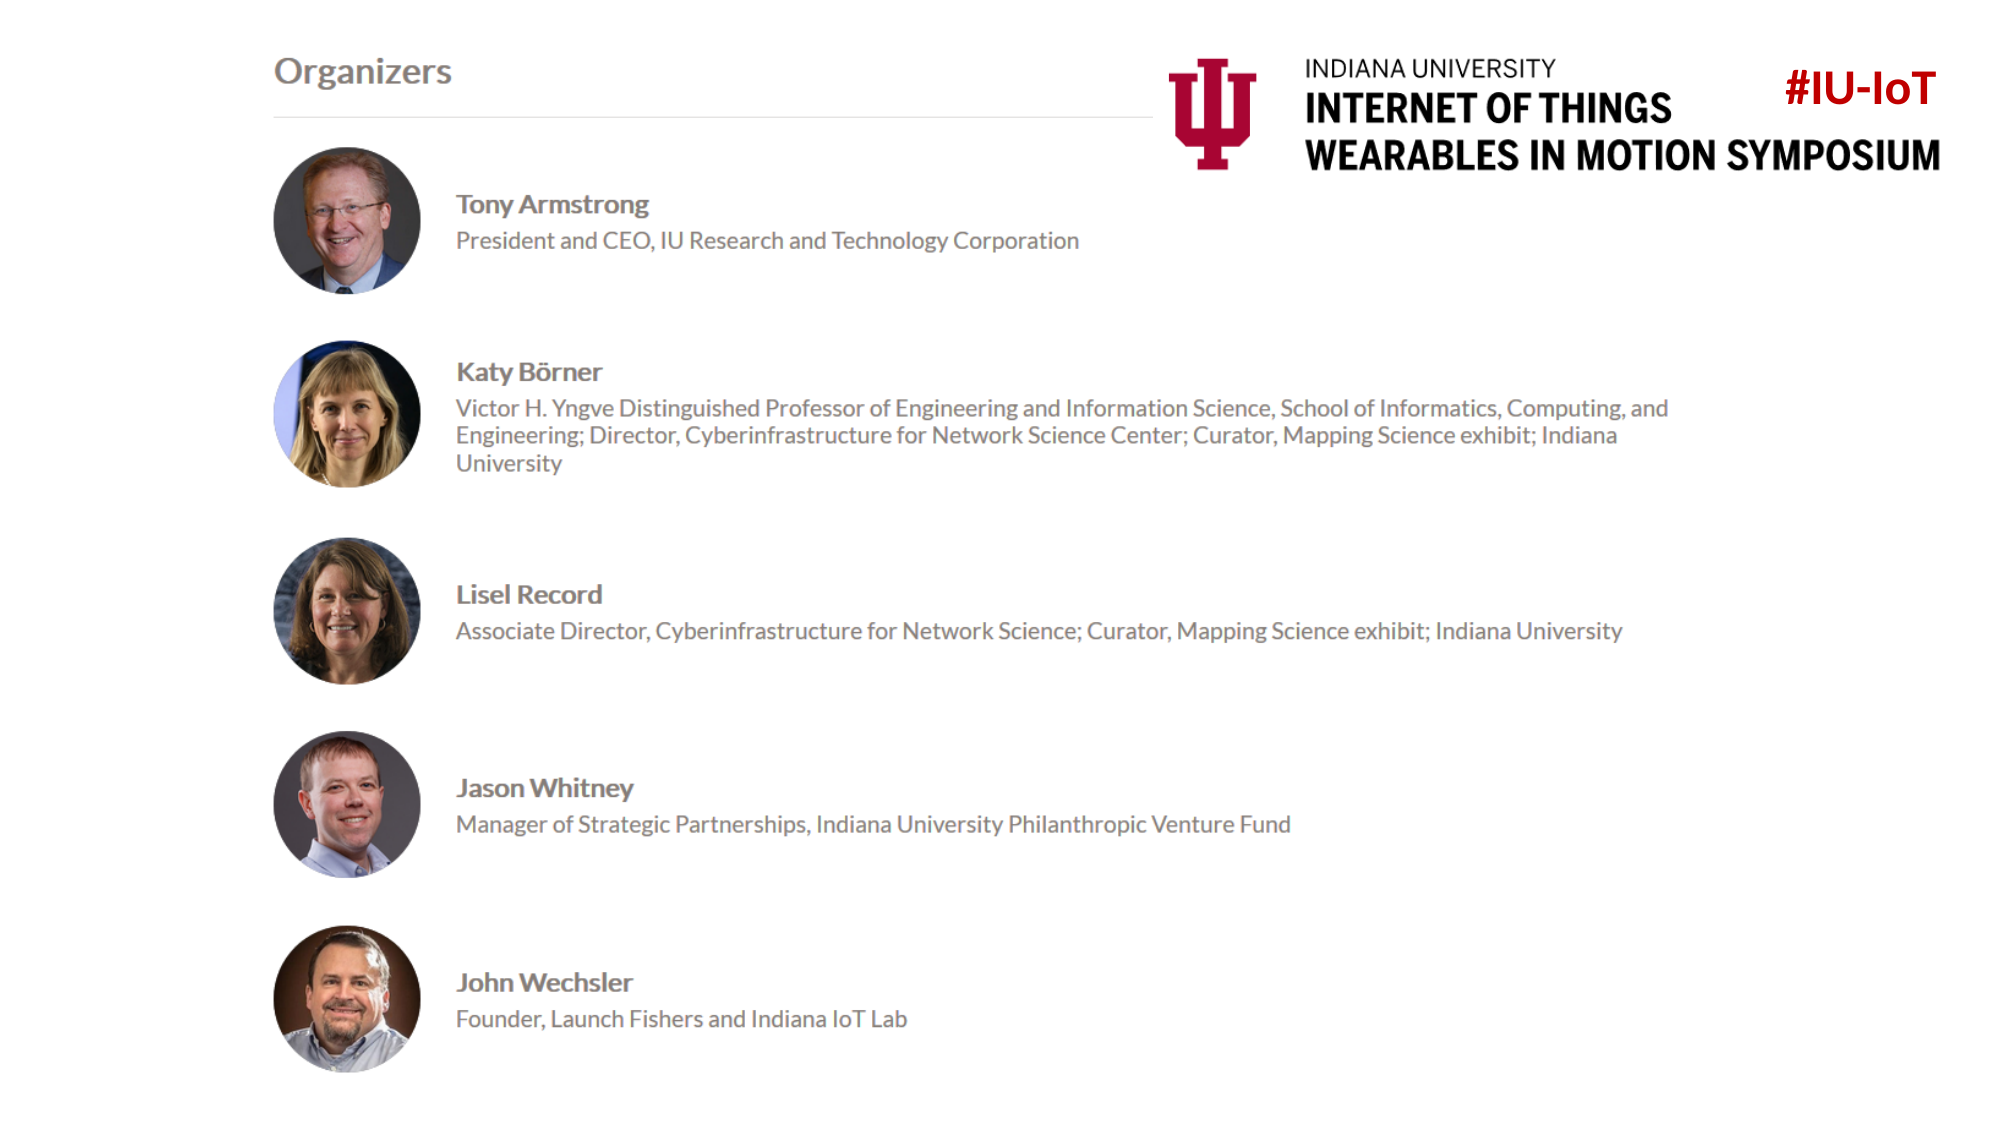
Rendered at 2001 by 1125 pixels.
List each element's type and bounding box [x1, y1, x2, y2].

picture [237, 36, 1979, 1102]
